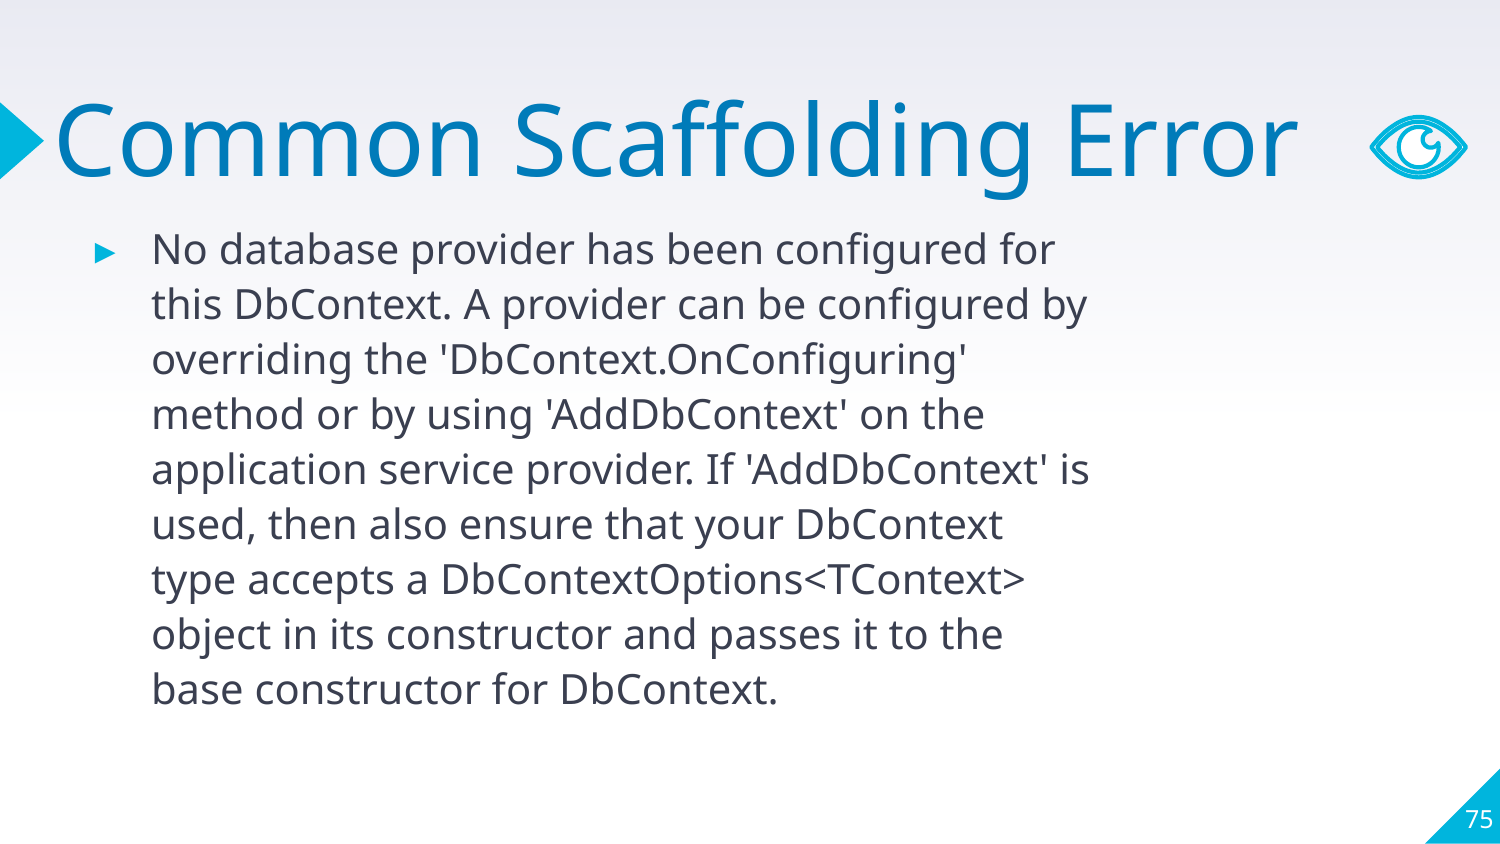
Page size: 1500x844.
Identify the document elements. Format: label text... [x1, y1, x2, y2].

list No database provider has been configured for this DbContext. A provider can be configured by overriding the 'DbContext.OnConfiguring' method or by using 'AddDbContext' on the application service provider. If 'AddDbContext' is used, then also ensure that your DbContext type accepts a DbContextOptions<TContext> object in its constructor and passes it to the base constructor for DbContext. [76, 217, 1096, 667]
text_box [1371, 116, 1467, 178]
title Common Scaffolding Error [53, 99, 1322, 278]
slide_number 75 [1418, 760, 1494, 838]
